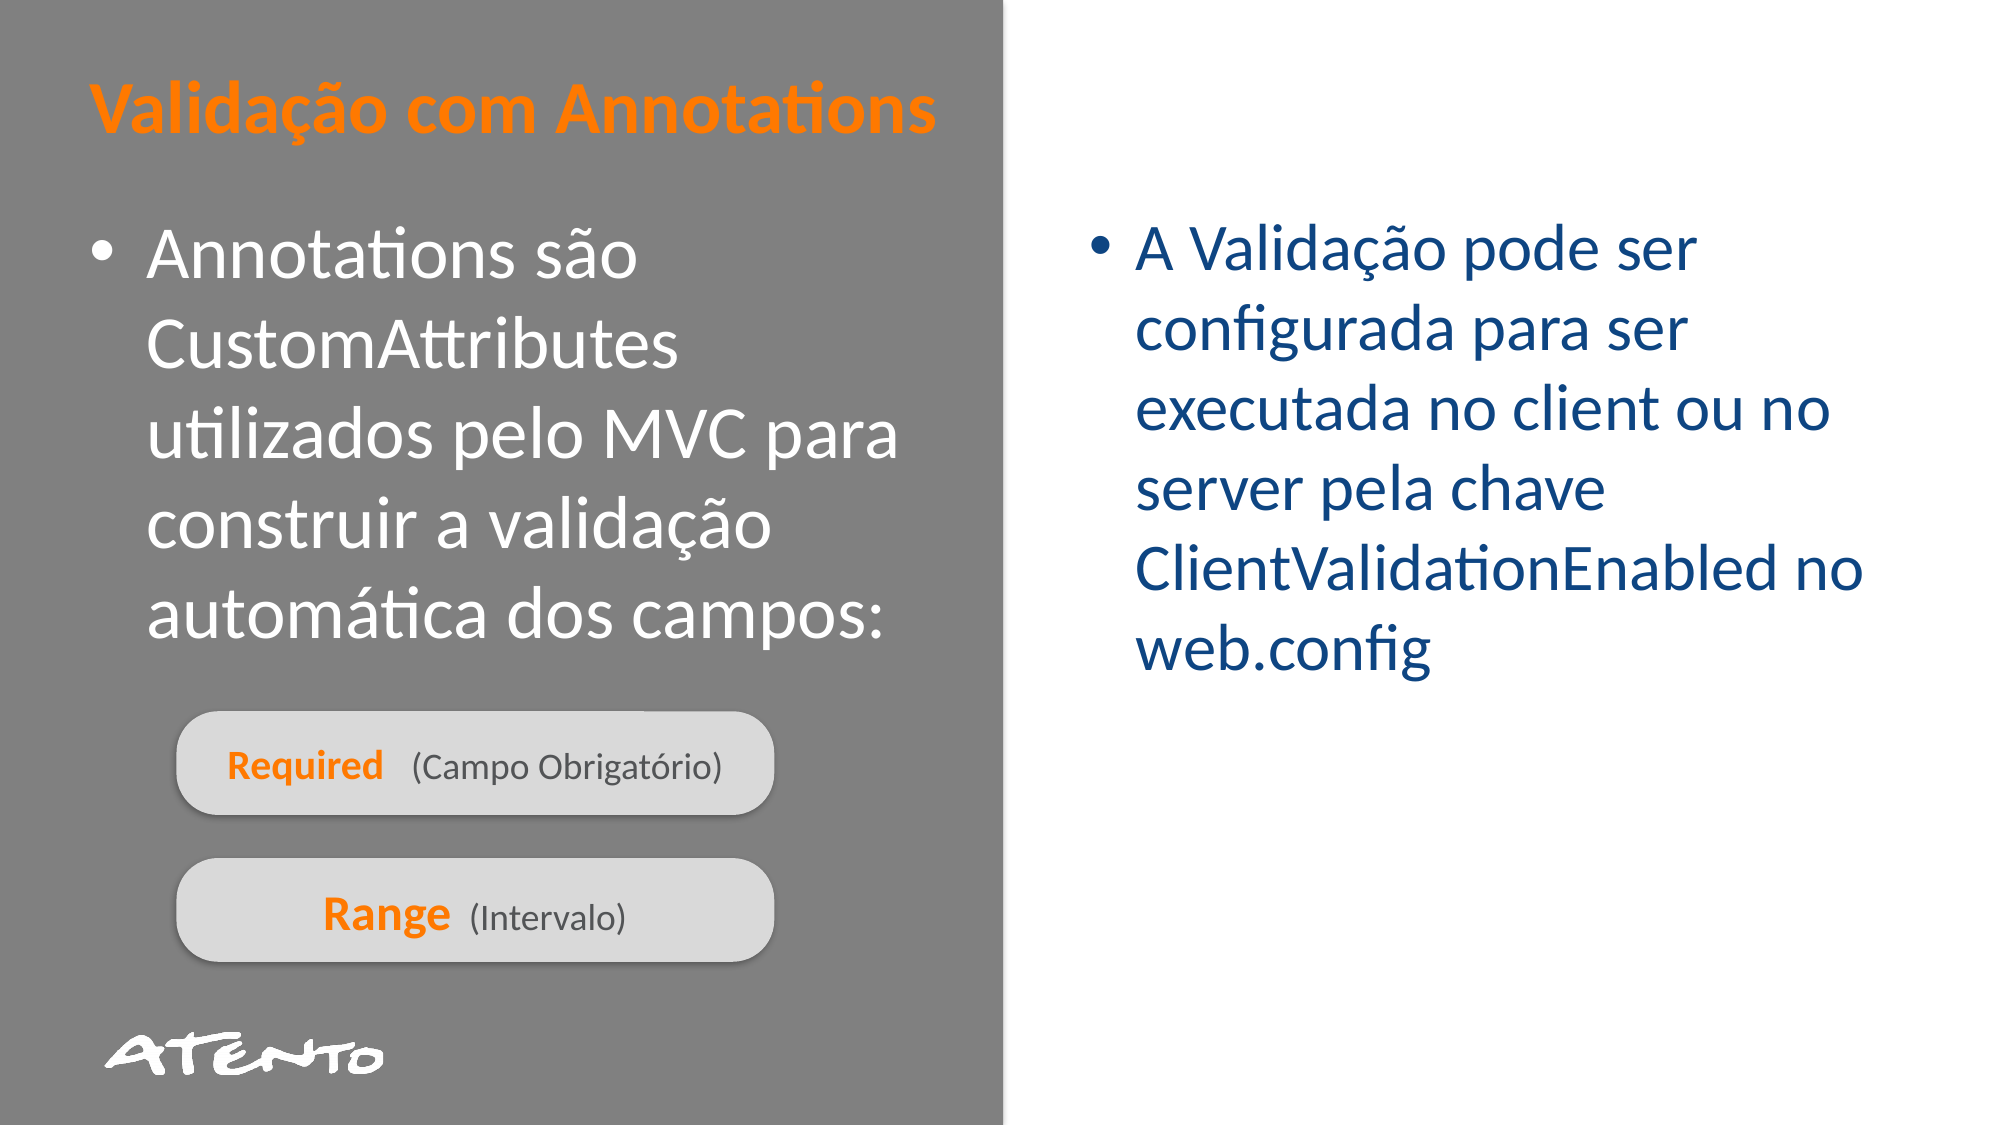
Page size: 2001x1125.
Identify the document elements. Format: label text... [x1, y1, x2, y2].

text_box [74, 196, 938, 962]
text_box Validação com Annotations [74, 26, 977, 197]
text_box [74, 262, 1840, 1005]
text_box A Validação pode ser configurada para ser executada no client ou no server pela chave ClientValidationEnabled no web.config [1074, 196, 1919, 772]
